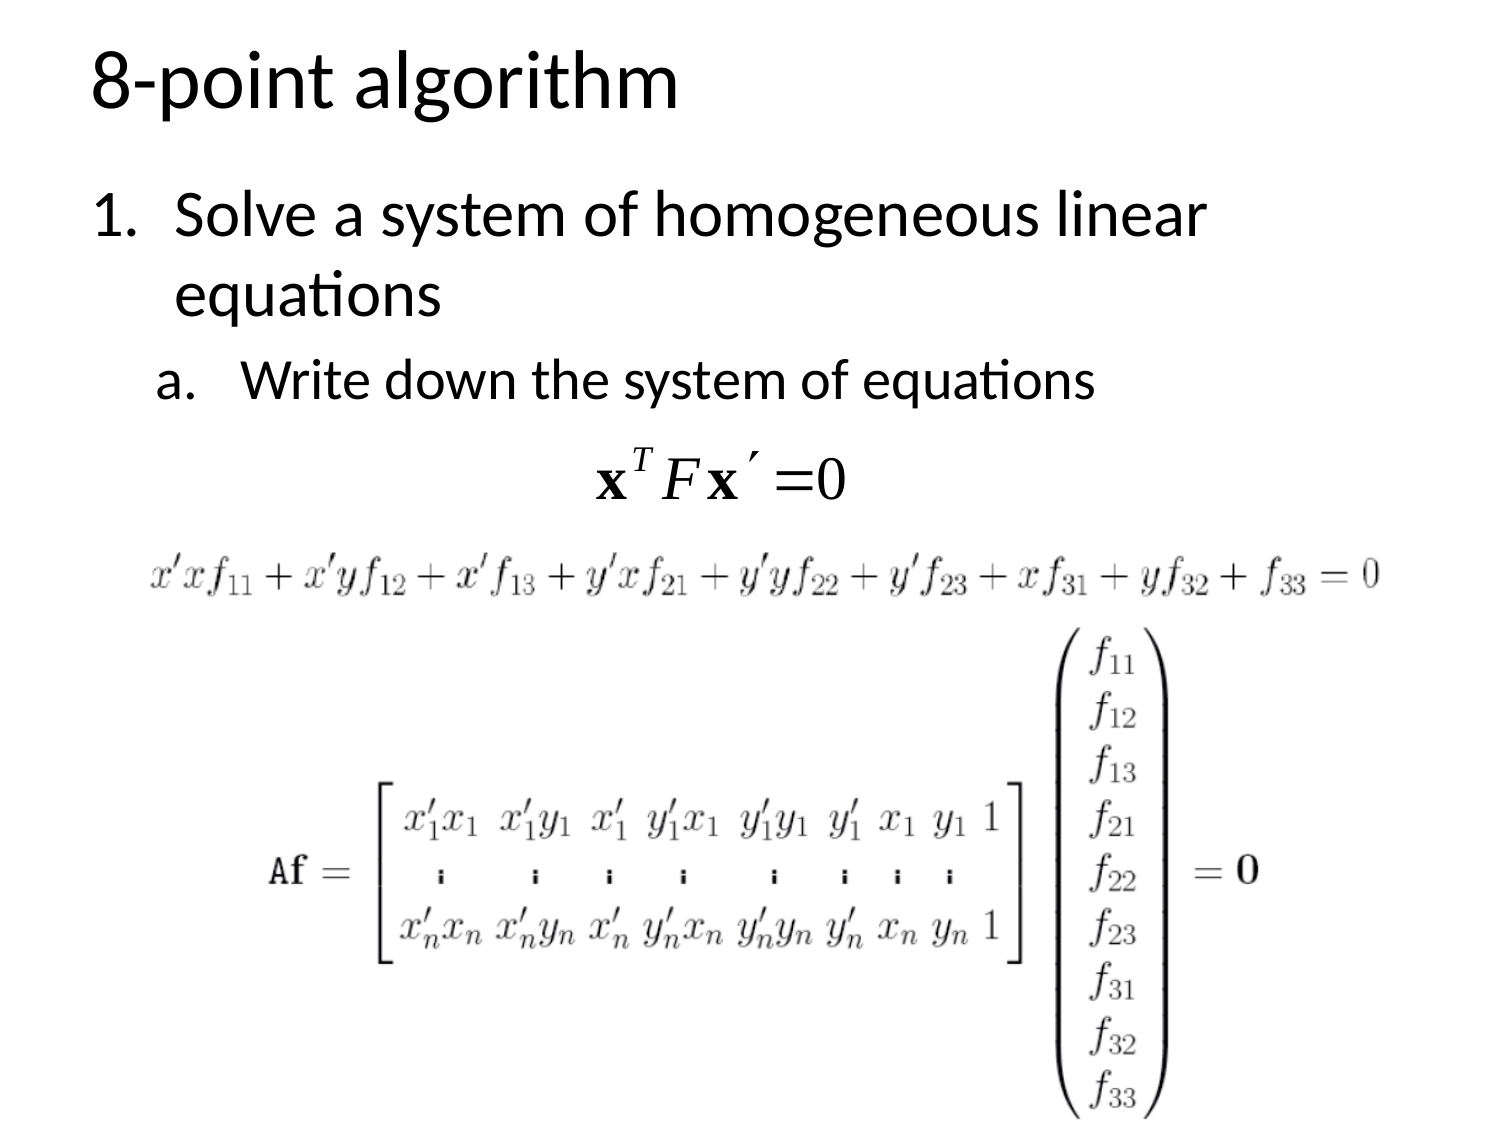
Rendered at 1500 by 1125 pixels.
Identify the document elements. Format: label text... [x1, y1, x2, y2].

list Solve a system of homogeneous linear equations Write down the system of equations [74, 162, 1426, 1006]
picture [137, 537, 1390, 1125]
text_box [587, 431, 923, 526]
title 8-point algorithm [74, 0, 1426, 151]
